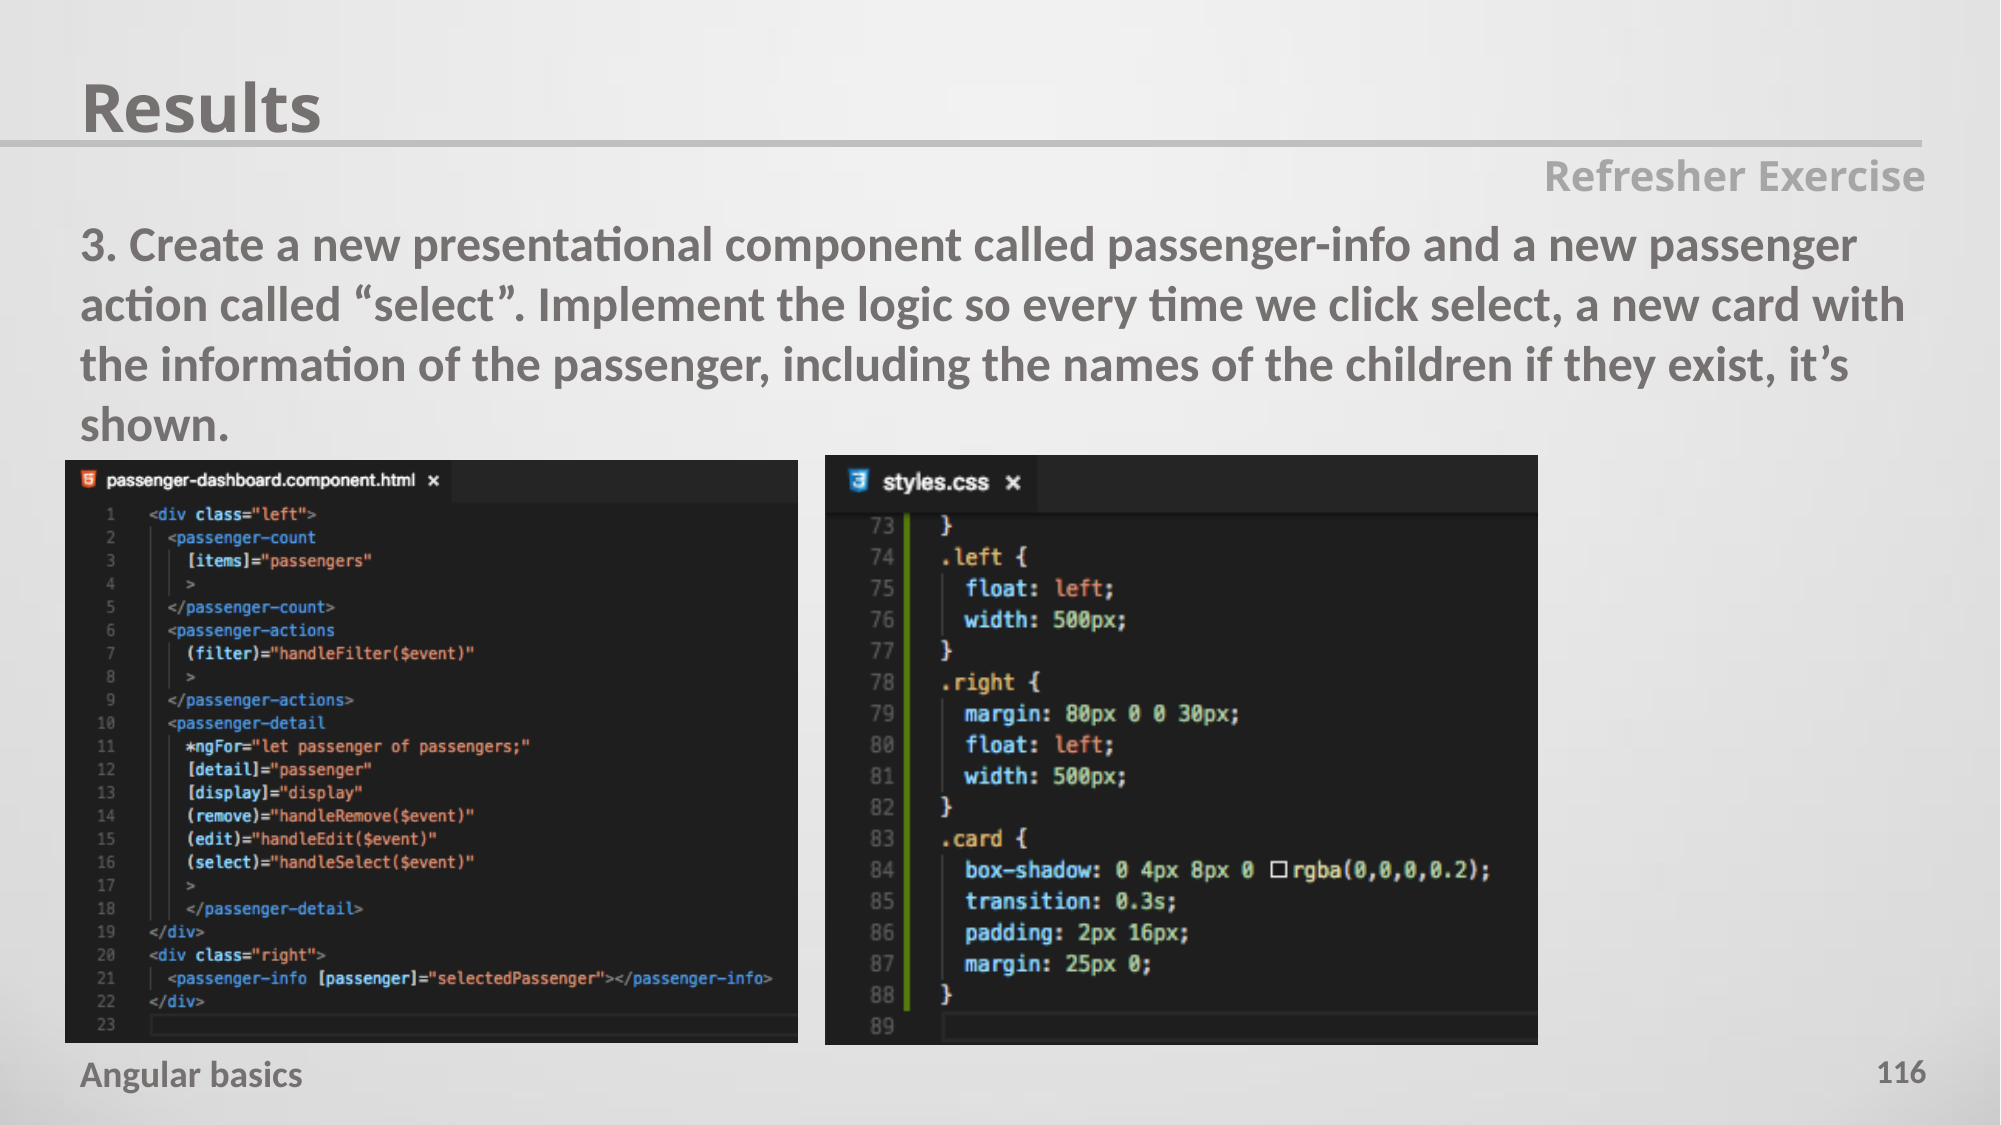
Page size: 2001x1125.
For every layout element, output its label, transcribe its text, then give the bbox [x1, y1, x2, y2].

picture [0, 0, 2001, 1125]
text_box Refresher Exercise [1285, 146, 1942, 203]
text_box Results [65, 147, 1285, 155]
footer Angular basics [65, 1042, 1338, 1103]
text_box 3. Create a new presentational component called passenger-info and a new passenger action called “select”. Implement the logic so every time we click select, a new card with the information of the passenger, including the names of the children if they exist, it’s shown. [65, 203, 1942, 459]
text_box Results [65, 48, 1942, 146]
slide_number 116 [1412, 1038, 1942, 1103]
